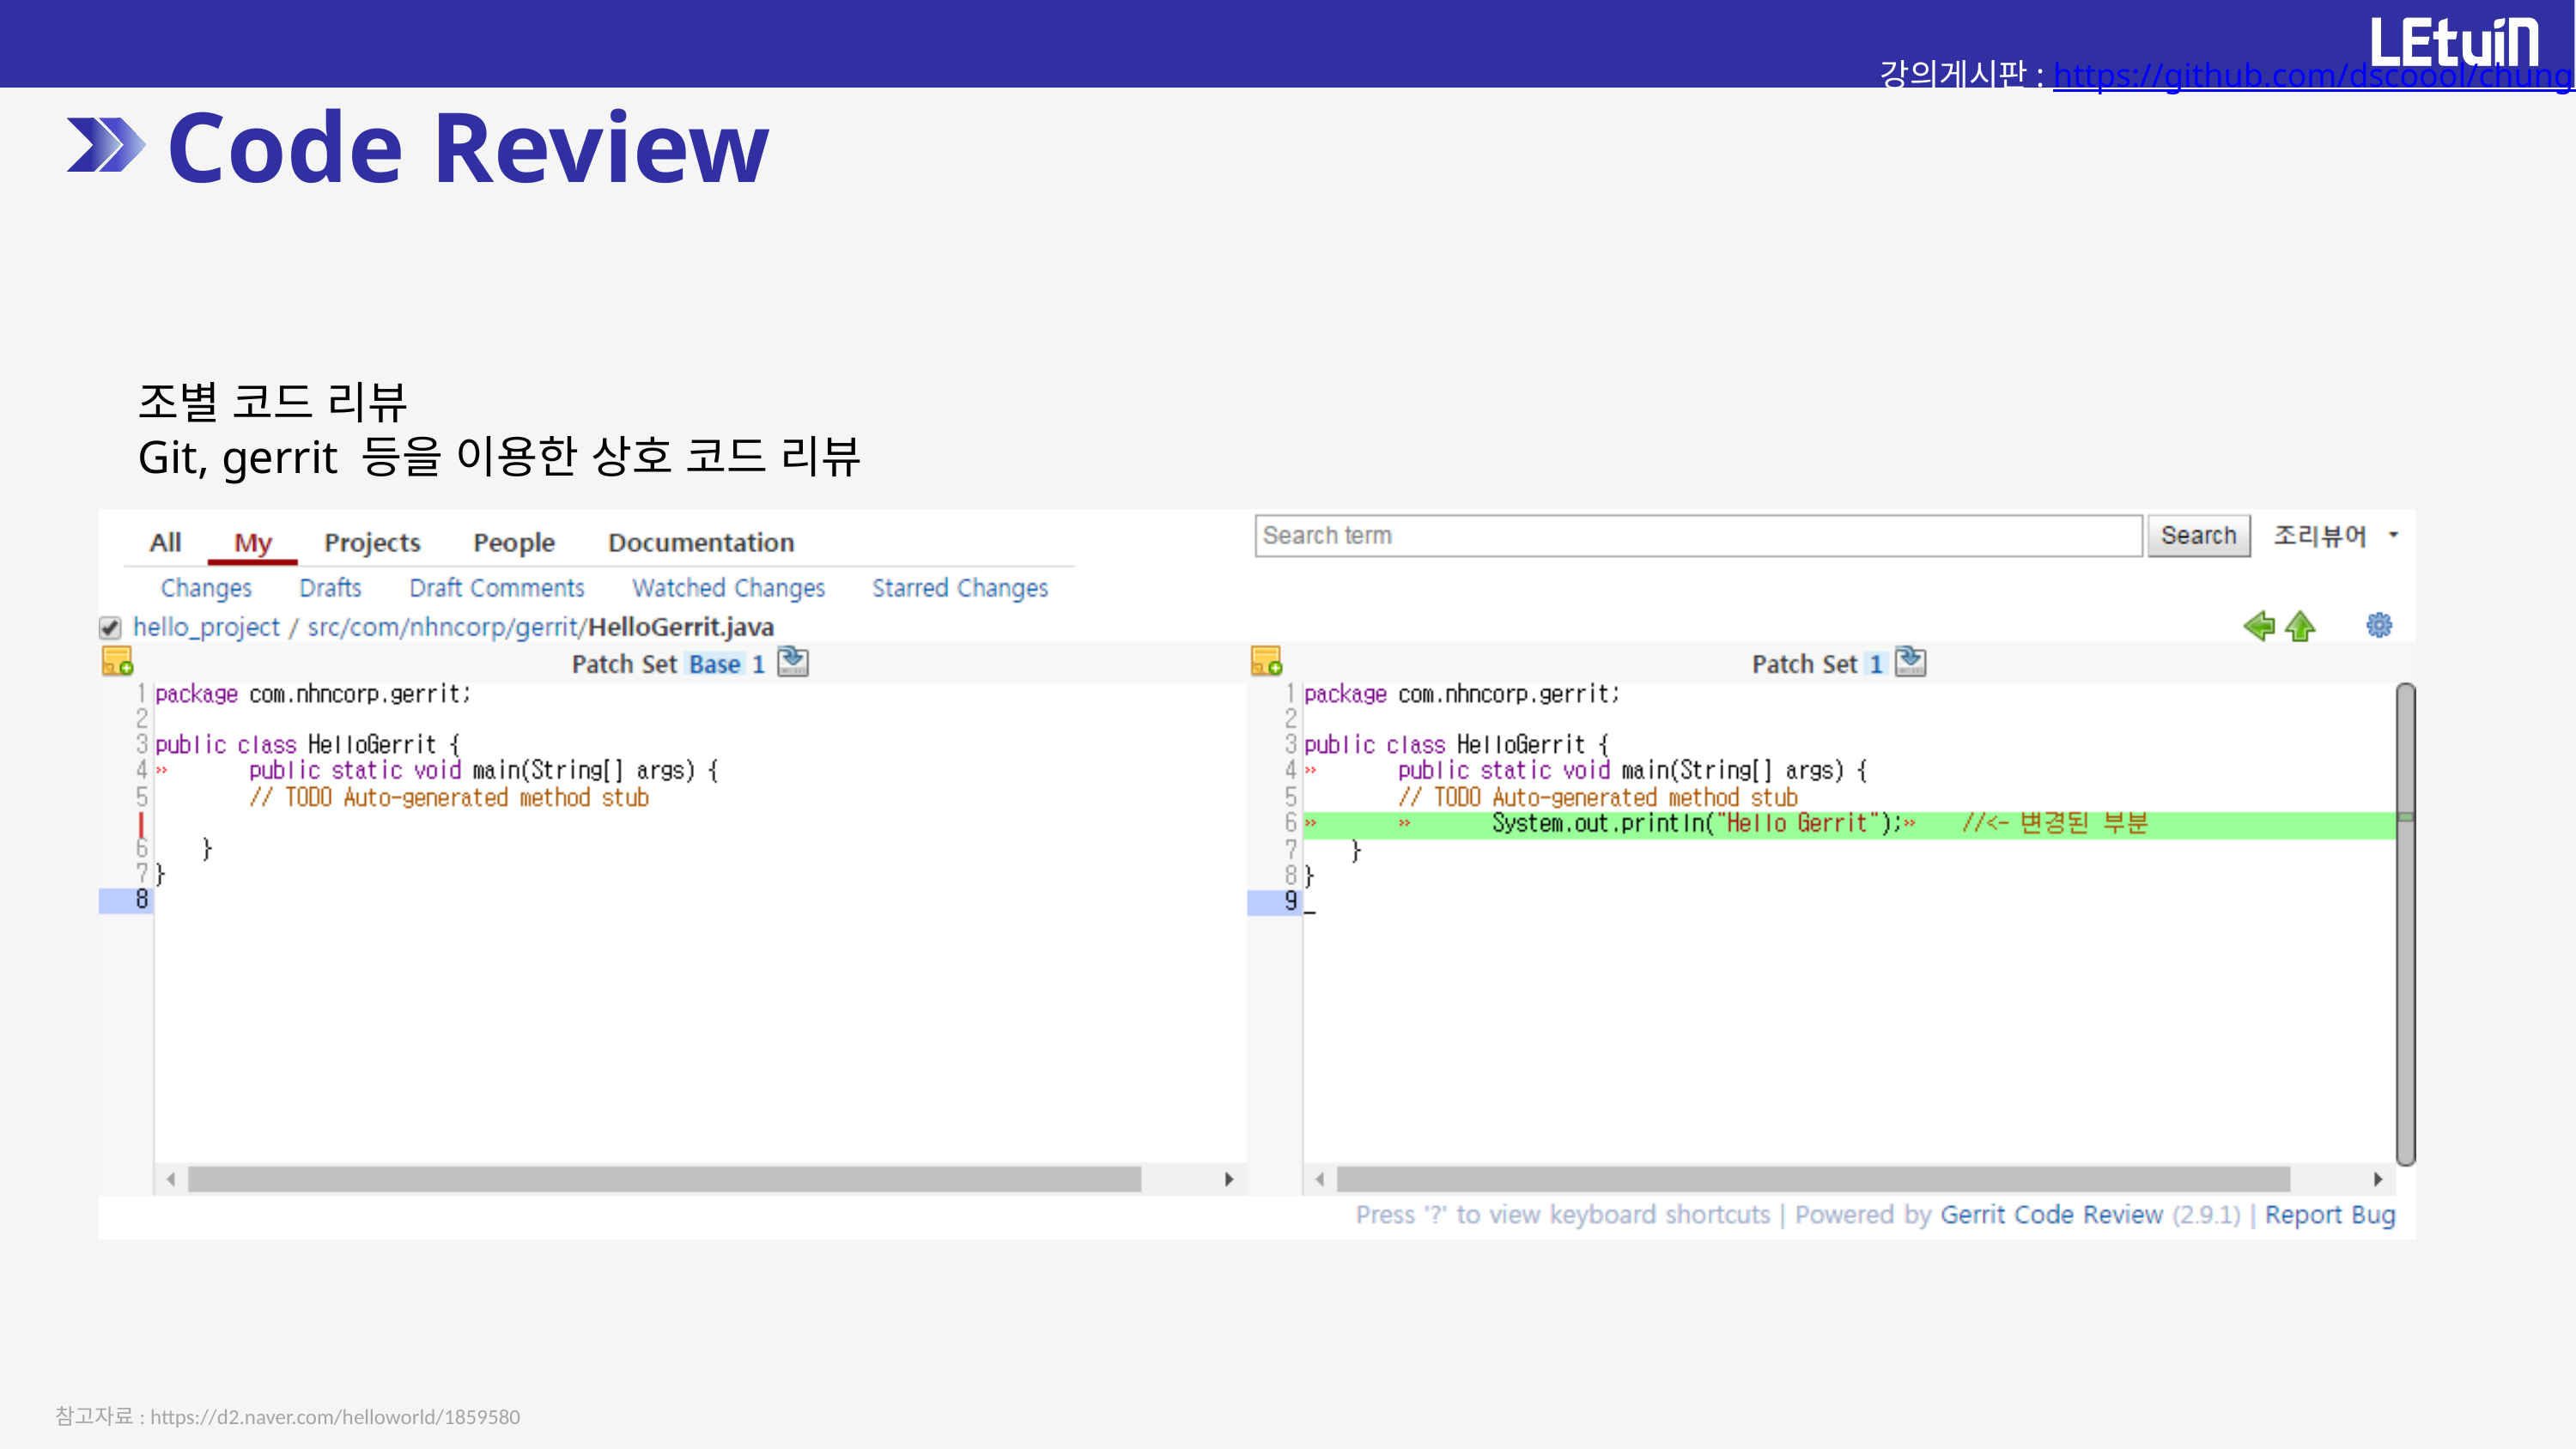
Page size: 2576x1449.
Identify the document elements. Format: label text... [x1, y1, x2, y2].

text_box Code Review [153, 79, 1181, 209]
picture [98, 509, 2416, 1240]
picture [0, 0, 2576, 88]
text_box 조별 코드 리뷰 Git, gerrit 등을 이용한 상호 코드 리뷰 [125, 368, 1110, 506]
text_box 강의게시판: https://github.com/dscoool/chungbuk [1868, 48, 2576, 105]
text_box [66, 118, 147, 173]
text_box 참고자료: https://d2.naver.com/helloworld/1859580 [43, 1396, 1350, 1435]
